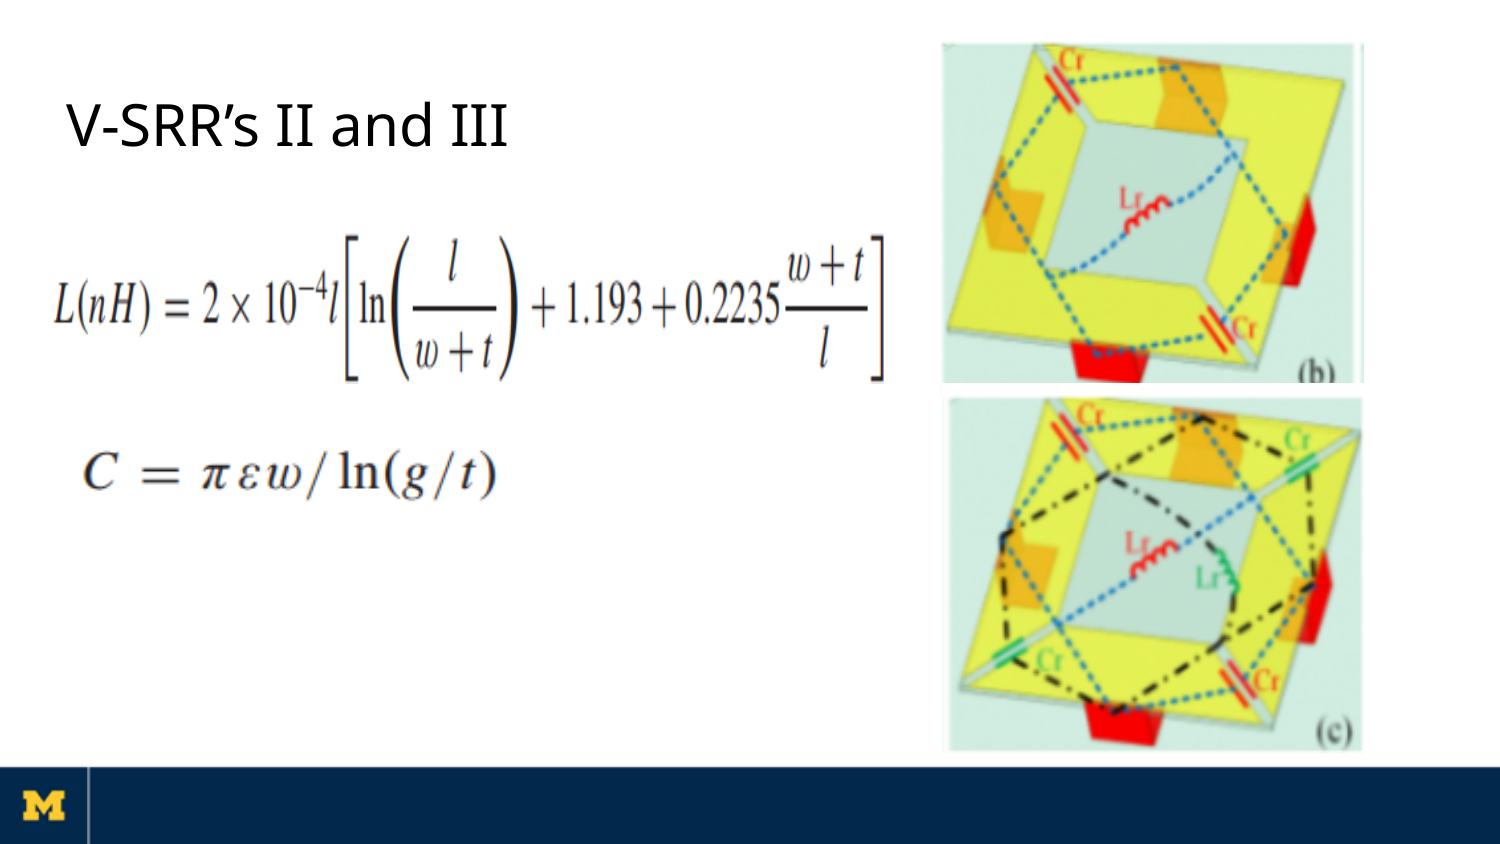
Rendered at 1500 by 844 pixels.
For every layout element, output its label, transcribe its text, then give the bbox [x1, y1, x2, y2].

title V-SRR’s II and III [51, 72, 597, 167]
picture [0, 0, 1500, 844]
